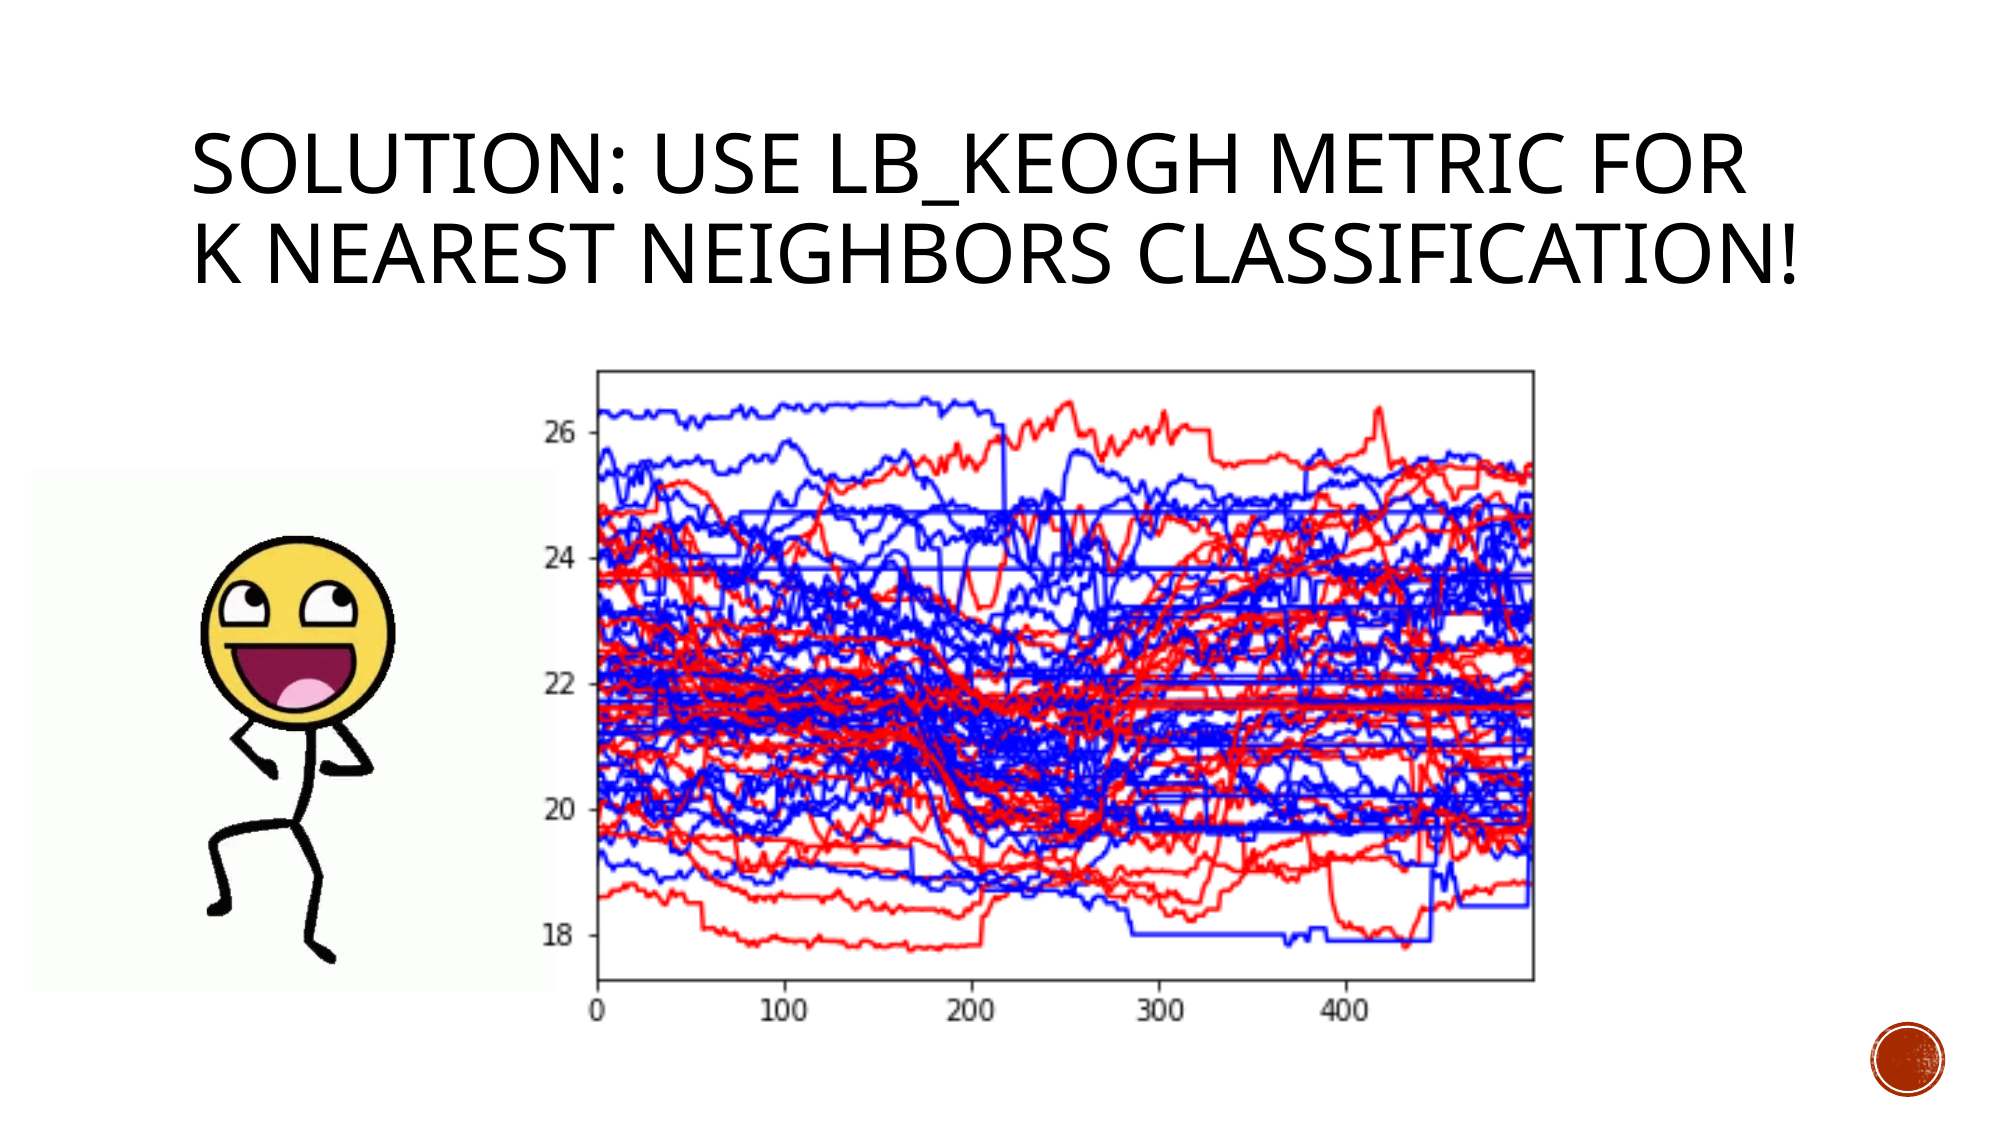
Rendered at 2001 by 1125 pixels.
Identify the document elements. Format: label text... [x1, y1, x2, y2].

title Solution: Use LB_Keogh metric for K Nearest Neighbors Classification! [175, 79, 1826, 344]
picture [31, 343, 1561, 1047]
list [33, 471, 522, 990]
